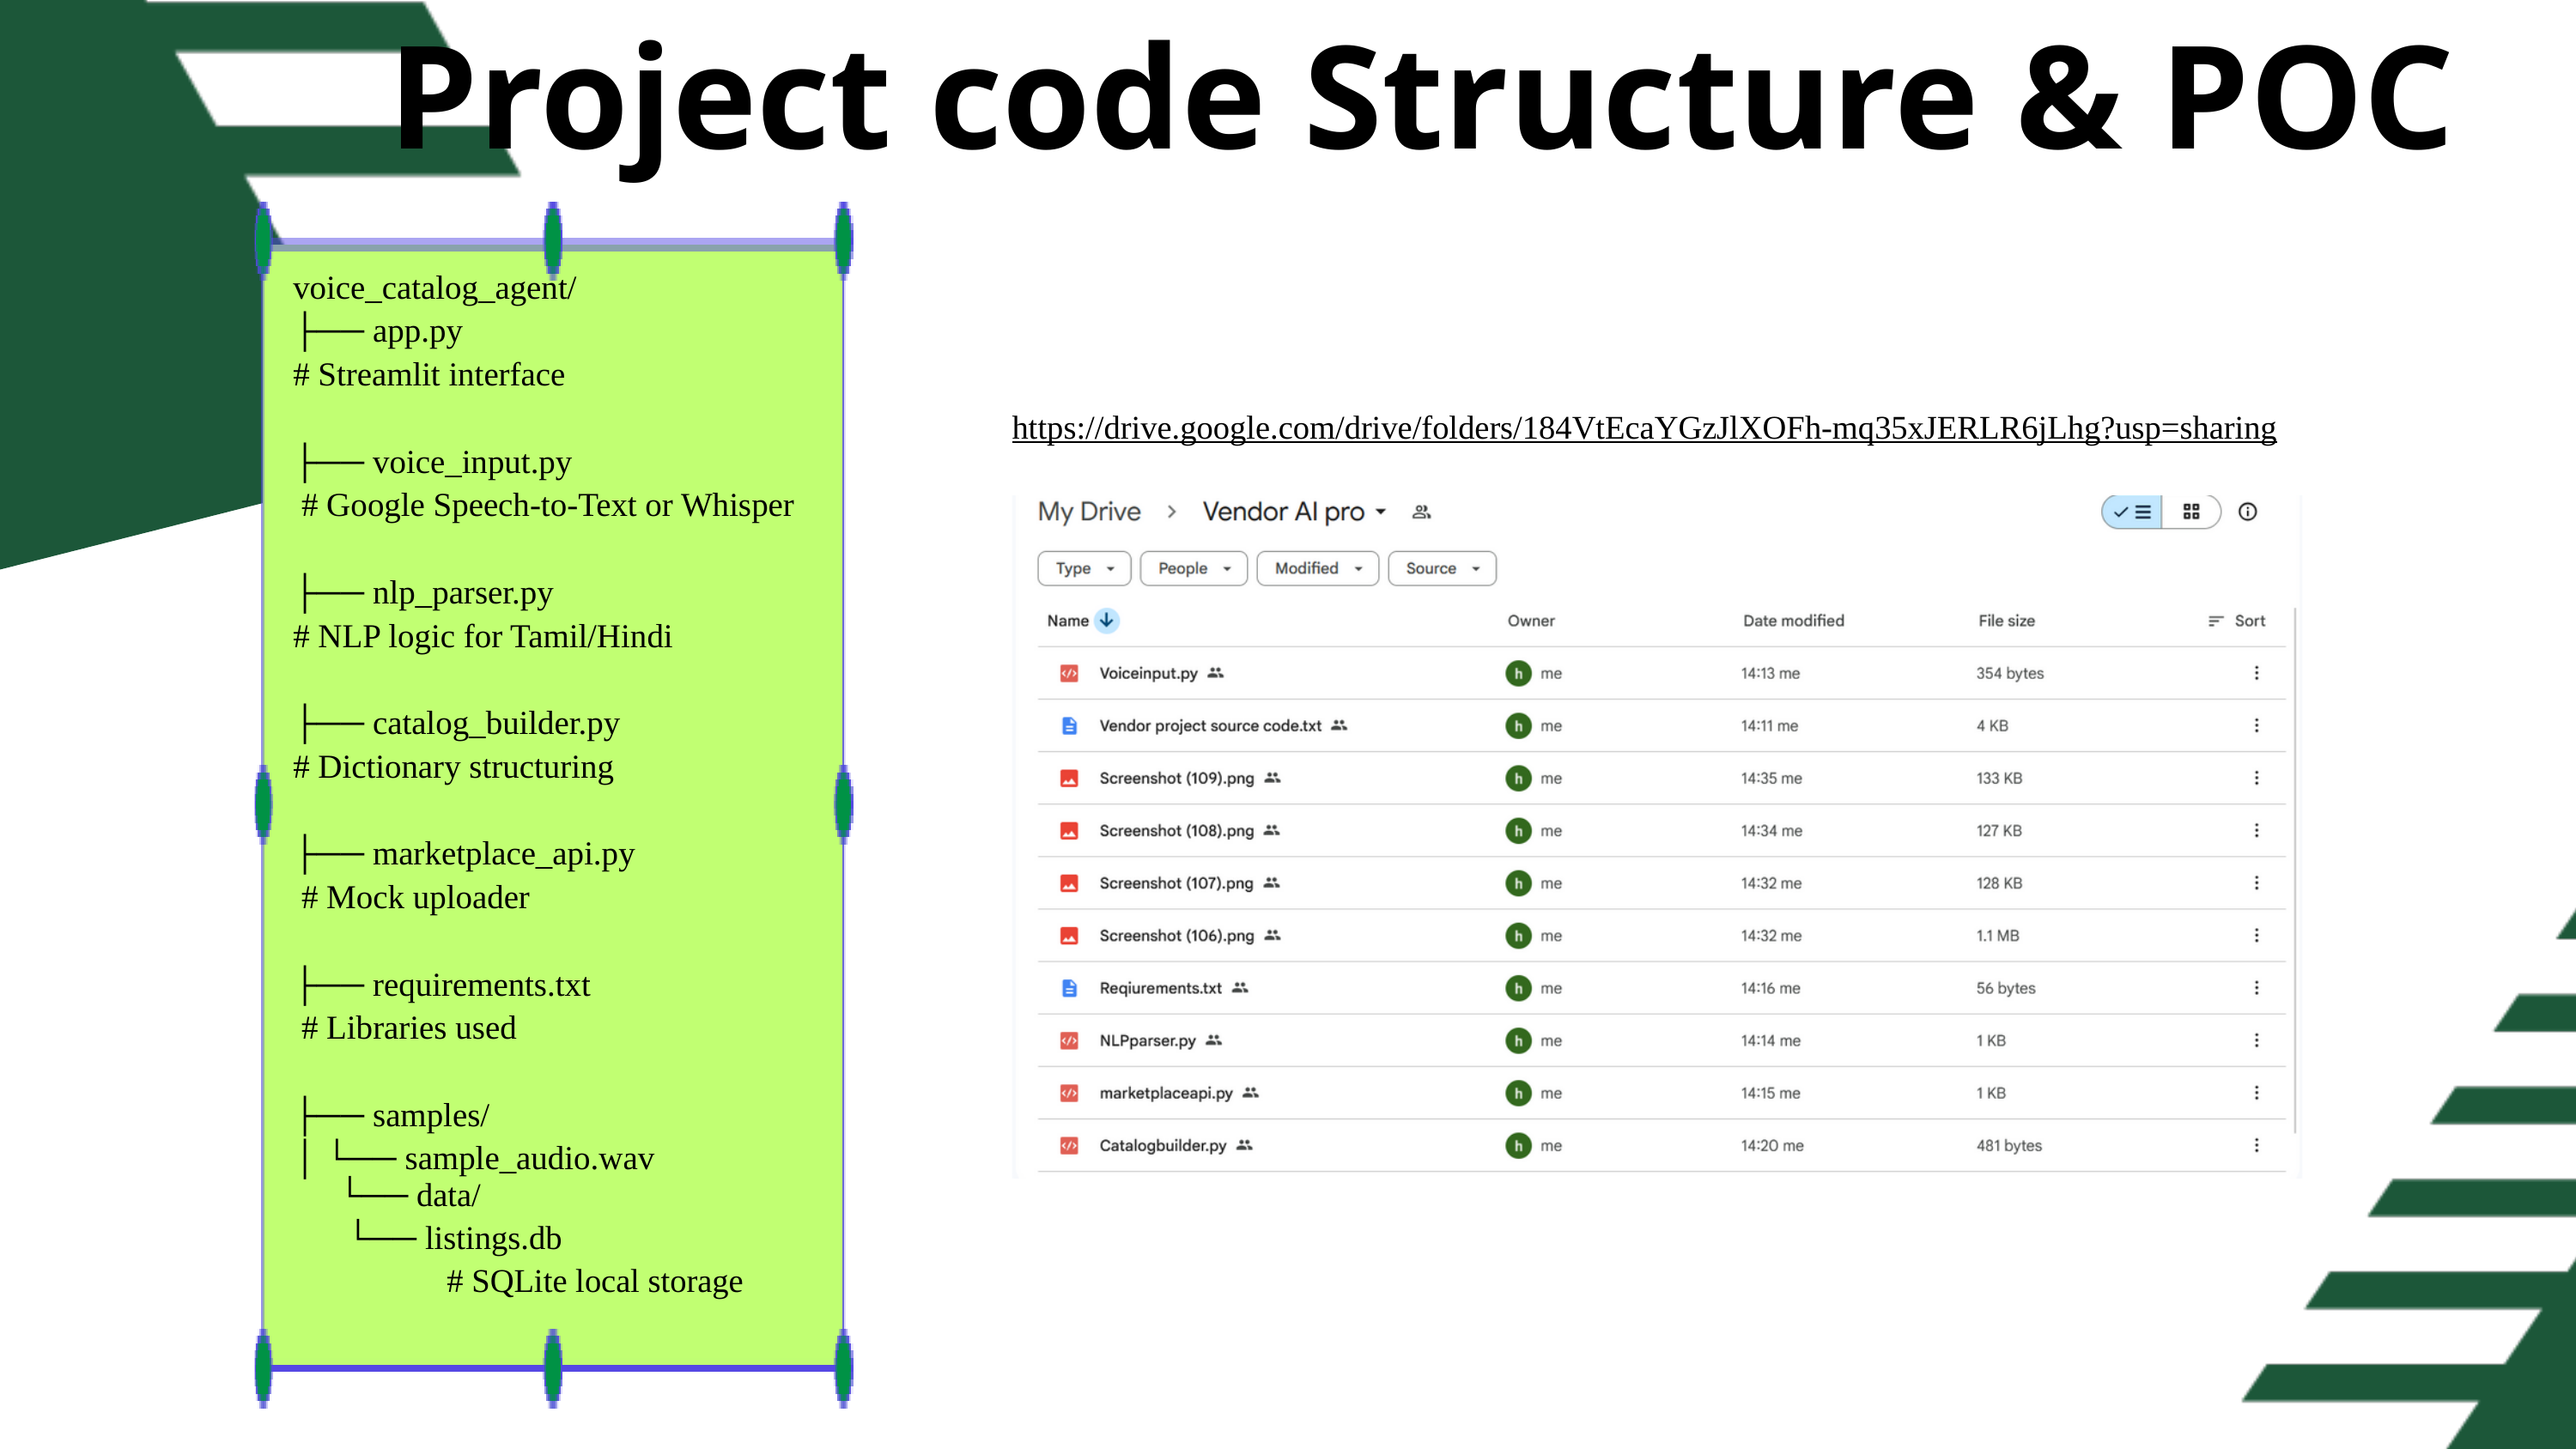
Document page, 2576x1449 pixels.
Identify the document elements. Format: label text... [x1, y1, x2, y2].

text_box [254, 202, 854, 1409]
text_box └── data/ └── listings.db # SQLite local storage [337, 1170, 760, 1300]
text_box [0, 0, 611, 570]
text_box voice_catalog_agent/ ├── app.py # Streamlit interface ├── voice_input.py # Google Speech-to-Text or Whisper ├── nlp_parser.py # NLP logic for Tamil/Hindi ├── catalog_builder.py # Dictionary structuring ├── marketplace_api.py # Mock uploader ├── requirements.txt # Libraries used ├── samples/ │ └── sample_audio.wav [293, 262, 1310, 1177]
text_box [2117, 795, 2576, 1449]
text_box https://drive.google.com/drive/folders/184VtEcaYGzJlXOFh-mq35xJERLR6jLhg?usp=sharing [1012, 402, 2341, 446]
text_box [1012, 495, 2303, 1179]
text_box Project code Structure & POC [362, 0, 2482, 178]
